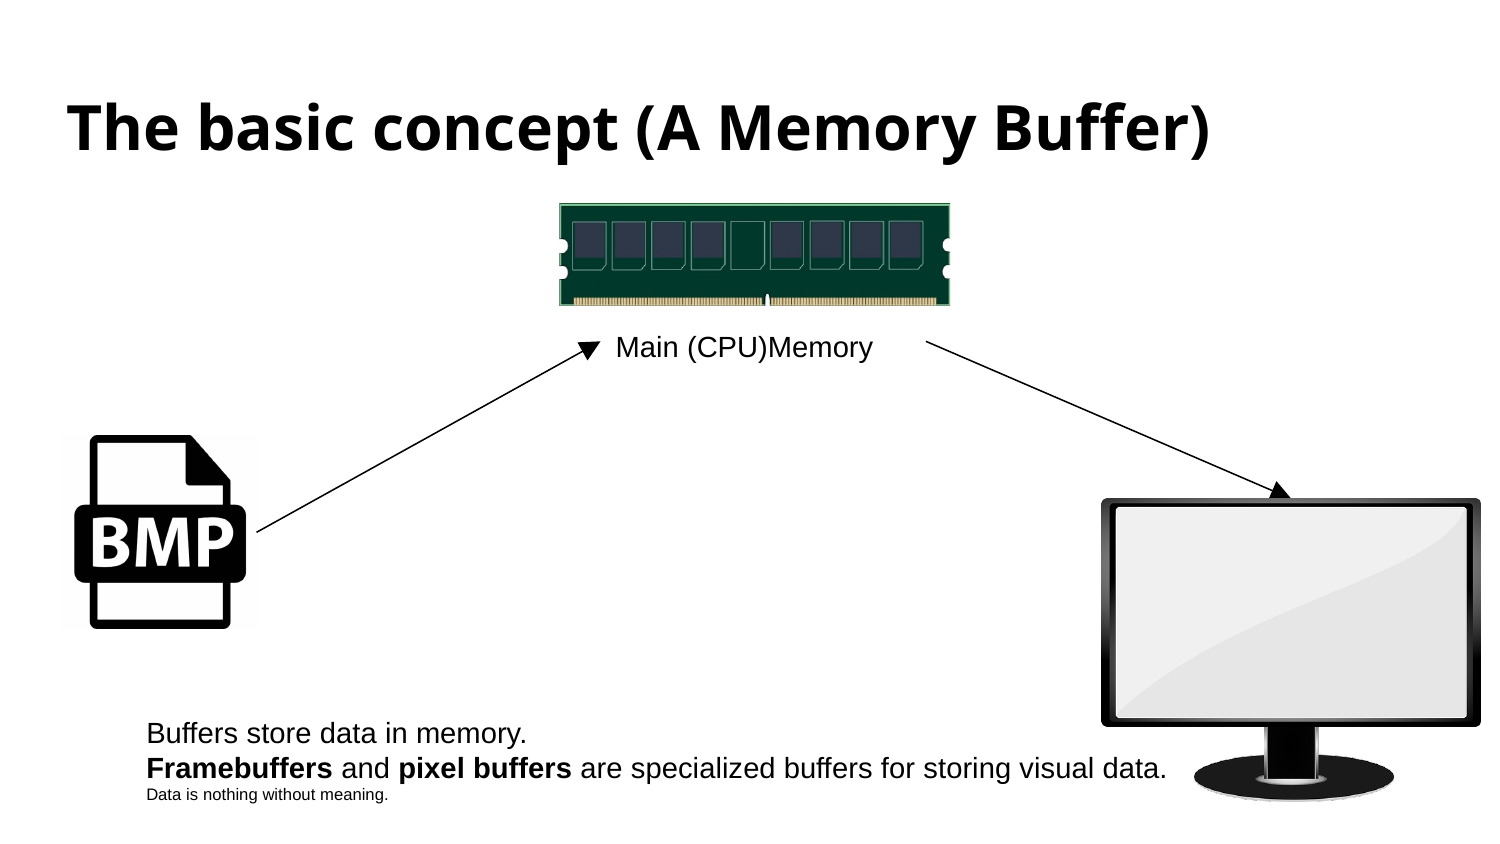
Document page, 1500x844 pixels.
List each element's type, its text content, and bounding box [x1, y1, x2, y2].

picture [1101, 498, 1481, 802]
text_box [256, 341, 601, 533]
text_box Main (CPU)Memory [600, 315, 926, 369]
text_box Buffers store data in memory. Framebuffers and pixel buffers are specialized buffers for storing visual data. Data is nothing without meaning. [131, 698, 1216, 844]
title The basic concept (A Memory Buffer) [51, 72, 1449, 176]
picture [63, 435, 257, 630]
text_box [925, 341, 1292, 499]
picture [559, 203, 951, 307]
